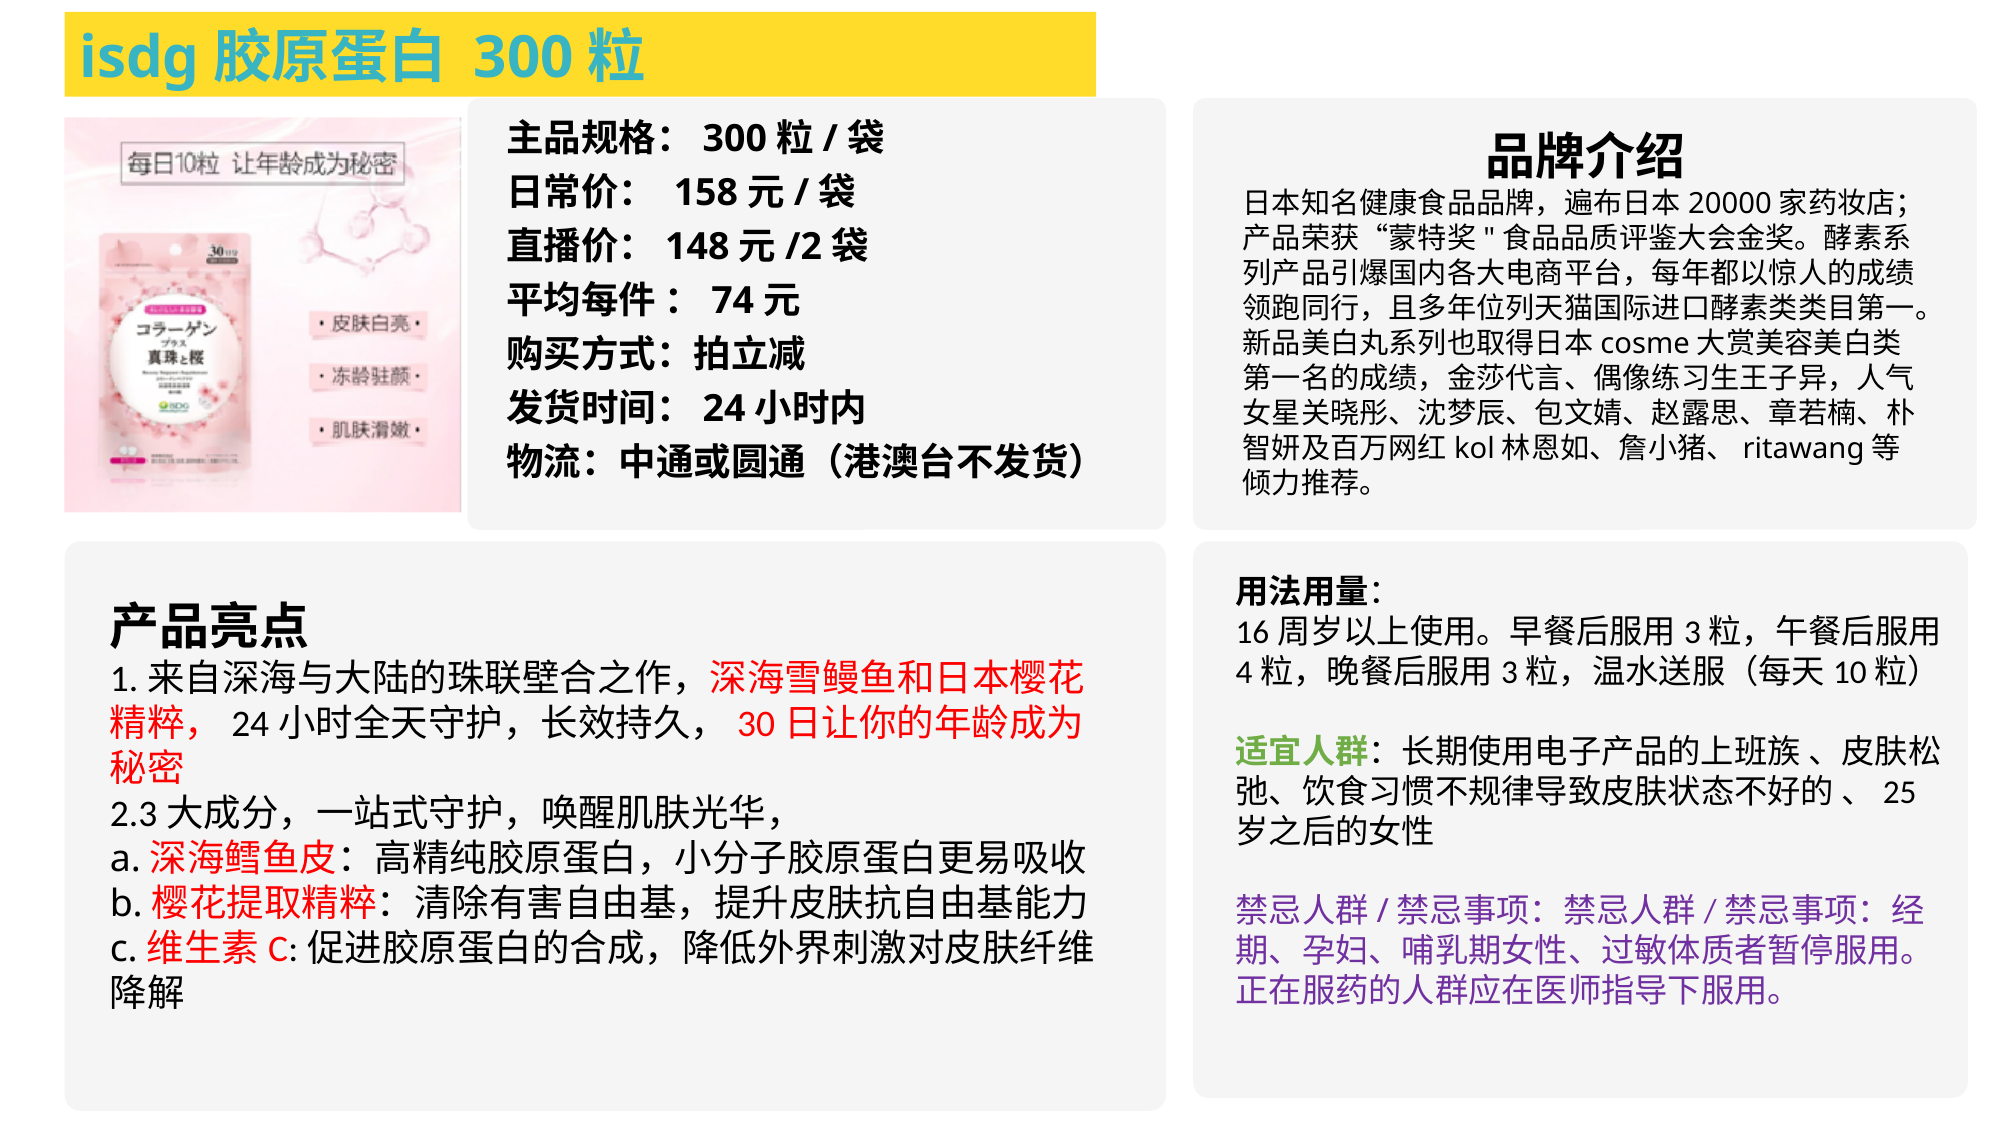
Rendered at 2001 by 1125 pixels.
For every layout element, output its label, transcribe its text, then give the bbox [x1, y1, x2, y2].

text_box [1192, 96, 1978, 531]
text_box 用法用量： 16周岁以上使用。早餐后服用3粒，午餐后服用4粒，晚餐后服用3粒，温水送服（每天10粒） 适宜人群：长期使用电子产品的上班族 、皮肤松弛、饮食习惯不规律导致皮肤状态不好的 、25岁之后的女性 禁忌人群/禁忌事项：禁忌人群/禁忌事项：经期、孕妇、哺乳期女性、过敏体质者暂停服用。正在服药的人群应在医师指导下服用。 [1220, 562, 1968, 1095]
text_box [466, 97, 1168, 531]
text_box 产品亮点 1.来自深海与大陆的珠联壁合之作，深海雪鳗鱼和日本樱花精粹，24小时全天守护，长效持久，30日让你的年龄成为秘密 2.3大成分，一站式守护，唤醒肌肤光华， a.深海鳕鱼皮：高精纯胶原蛋白，小分子胶原蛋白更易吸收 b.樱花提取精粹：清除有害自由基，提升皮肤抗自由基能力 c.维生素C:促进胶原蛋白的合成，降低外界刺激对皮肤纤维降解 [95, 586, 1132, 1095]
text_box 主品规格：300粒/袋 日常价： 158元/袋 直播价：148元/2袋 平均每件 ：74元 购买方式：拍立减 发货时间：24小时内 物流：中通或圆通（港澳台不发货） [491, 97, 1171, 491]
picture [63, 116, 463, 514]
text_box 品牌介绍 日本知名健康食品品牌，遍布日本20000家药妆店；产品荣获“蒙特奖"食品品质评鉴大会金奖。酵素系列产品引爆国内各大电商平台，每年都以惊人的成绩领跑同行，且多年位列天猫国际进口酵素类类目第一。新品美白丸系列也取得日本cosme大赏美容美白类第一名的成绩，金莎代言、偶像练习生王子异，人气女星关晓彤、沈梦辰、包文婧、赵露思、章若楠、朴智妍及百万网红kol林恩如、詹小猪、ritawang等倾力推荐。 [1227, 117, 1943, 507]
text_box [1192, 540, 1969, 1099]
text_box [63, 540, 1168, 1112]
text_box isdg胶原蛋白 300粒 [64, 11, 1097, 97]
